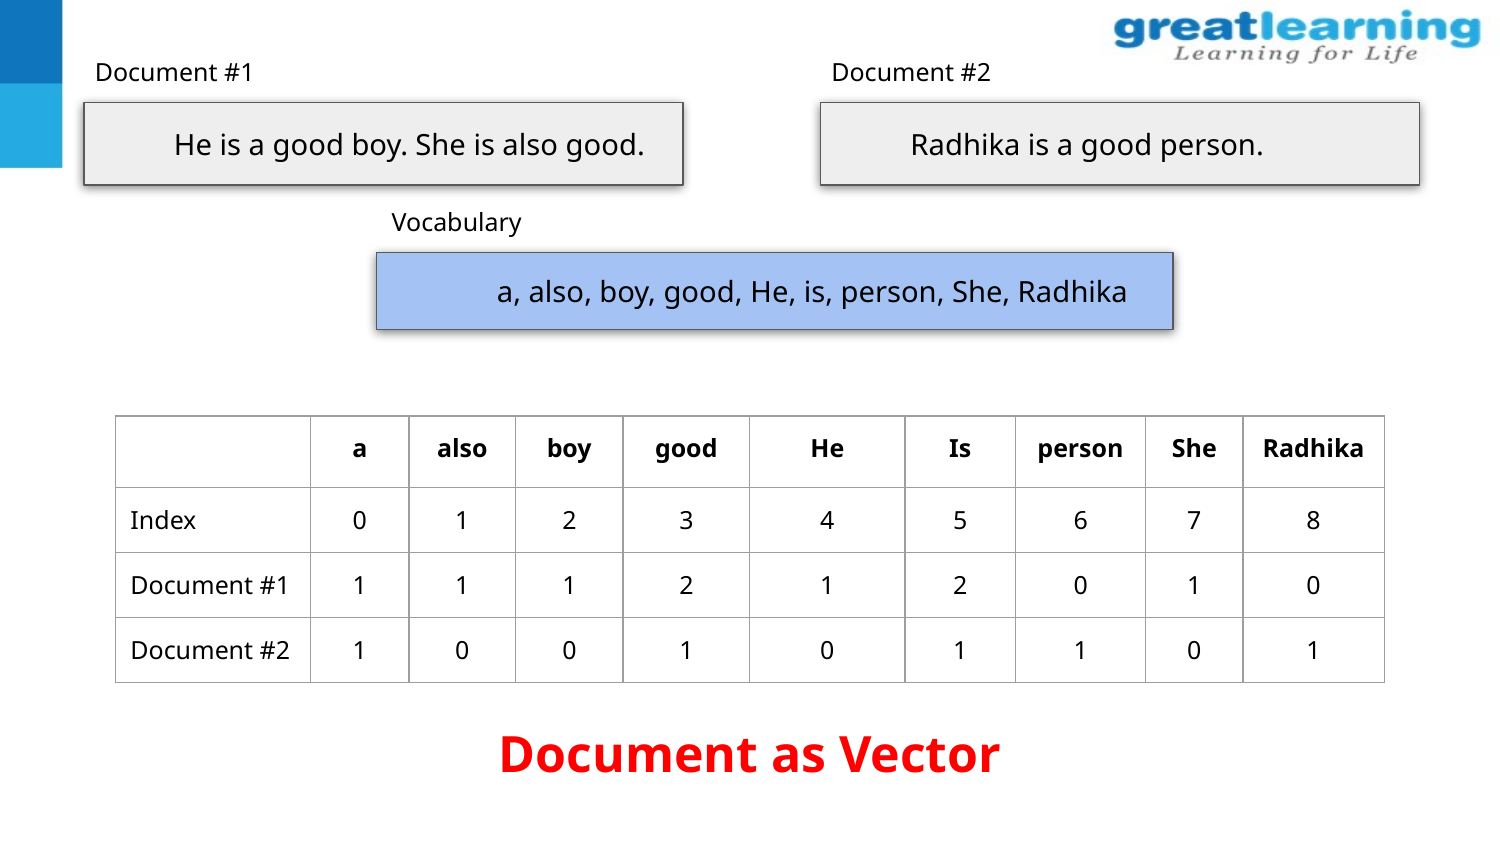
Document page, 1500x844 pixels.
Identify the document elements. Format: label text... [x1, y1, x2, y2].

table_cell 2 [624, 553, 749, 617]
table_cell 0 [1146, 618, 1242, 682]
table_header boy [516, 417, 622, 487]
table_cell 5 [906, 488, 1015, 552]
text_box Document as Vector [154, 716, 1346, 788]
table_cell 3 [624, 488, 749, 552]
table_cell 1 [1016, 618, 1145, 682]
text_box Document #1 [79, 41, 680, 103]
table_header also [410, 417, 515, 487]
table_cell 0 [311, 488, 408, 552]
table_cell 1 [410, 553, 515, 617]
table_cell 0 [750, 618, 904, 682]
table_cell 0 [1016, 553, 1145, 617]
table_cell Index [116, 488, 310, 552]
table_header a [311, 417, 408, 487]
table_cell 1 [624, 618, 749, 682]
table_cell 1 [906, 618, 1015, 682]
table_header person [1016, 417, 1145, 487]
table_cell 8 [1244, 488, 1384, 552]
table_cell 1 [410, 488, 515, 552]
table_cell 1 [311, 553, 408, 617]
table_cell 1 [516, 553, 622, 617]
table_cell 2 [516, 488, 622, 552]
table_cell Document #2 [116, 618, 310, 682]
table_cell 1 [1244, 618, 1384, 682]
table_cell 6 [1016, 488, 1145, 552]
table_cell 7 [1146, 488, 1242, 552]
table_header She [1146, 417, 1242, 487]
table_cell 1 [1146, 553, 1242, 617]
table_cell 4 [750, 488, 904, 552]
table_header He [750, 417, 904, 487]
table_header good [624, 417, 749, 487]
table_cell Document #1 [116, 553, 310, 617]
text_box Document #2 [816, 41, 1416, 103]
table_header Is [906, 417, 1015, 487]
table_cell 1 [311, 618, 408, 682]
text_box He is a good boy. She is also good. [83, 102, 684, 186]
text_box Radhika is a good person. [820, 102, 1420, 186]
text_box Vocabulary [376, 191, 1124, 253]
table_cell 0 [516, 618, 622, 682]
picture [0, 0, 1500, 844]
table_cell 2 [906, 553, 1015, 617]
table_header Radhika [1244, 417, 1384, 487]
table_cell 1 [750, 553, 904, 617]
table_header [116, 417, 310, 487]
text_box a, also, boy, good, He, is, person, She, Radhika [376, 252, 1174, 330]
table_cell 0 [1244, 553, 1384, 617]
table_cell 0 [410, 618, 515, 682]
